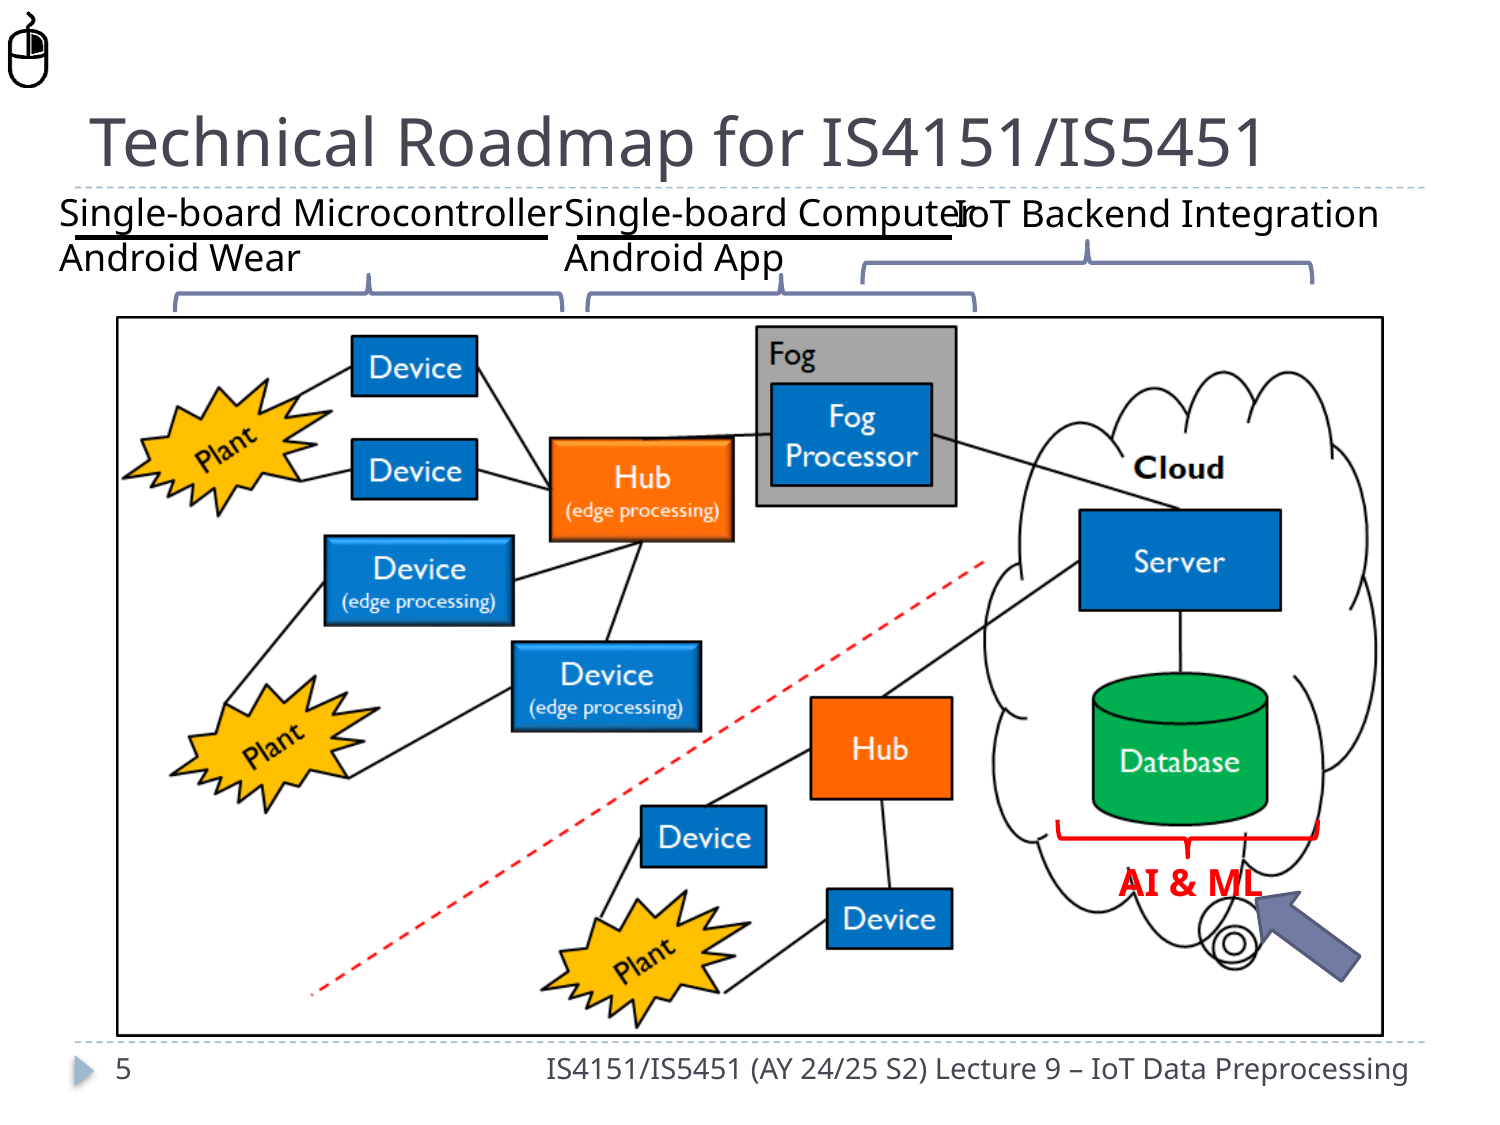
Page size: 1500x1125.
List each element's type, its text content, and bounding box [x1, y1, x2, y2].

text_box Single-board Computer Android App [549, 181, 991, 287]
footer IS4151/IS5451 (AY 24/25 S2) Lecture 9 – IoT Data Preprocessing [426, 1042, 1425, 1103]
title Technical Roadmap for IS4151/IS5451 [75, 24, 1425, 188]
text_box [174, 287, 564, 313]
picture [7, 11, 50, 88]
picture [116, 315, 1384, 1037]
text_box IoT Backend Integration [939, 183, 1395, 243]
slide_number 4 [100, 1042, 426, 1103]
text_box Single-board Microcontroller Android Wear [44, 181, 549, 287]
text_box [586, 287, 976, 313]
text_box [861, 243, 1314, 285]
